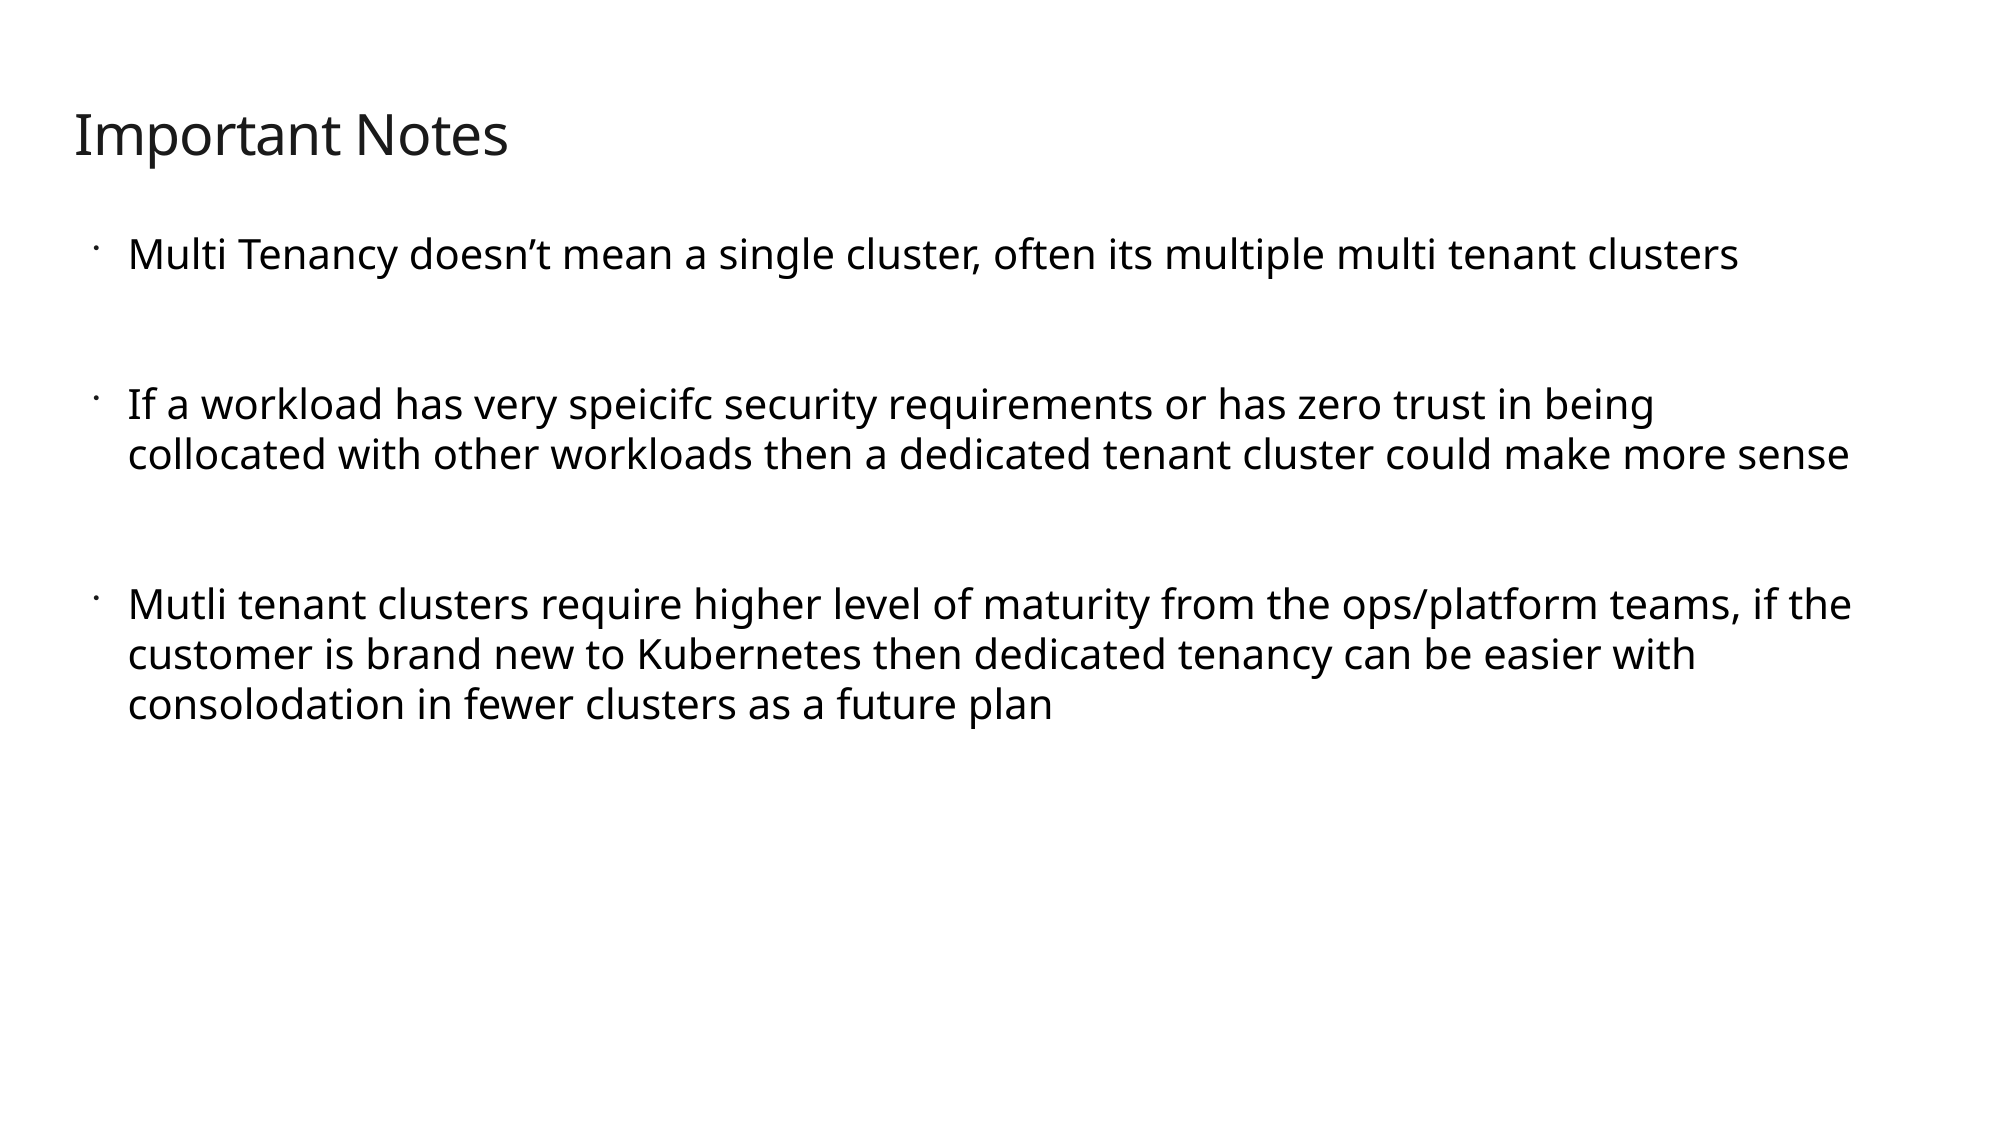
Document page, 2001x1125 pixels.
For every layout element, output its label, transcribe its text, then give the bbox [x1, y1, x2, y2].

title Important Notes [74, 101, 1930, 168]
list Multi Tenancy doesn’t mean a single cluster, often its multiple multi tenant clusters If a workload has very speicifc security requirements or has zero trust in being collocated with other workloads then a dedicated tenant cluster could make more sense Mutli tenant clusters require higher level of maturity from the ops/platform teams, if the customer is brand new to Kubernetes then dedicated tenancy can be easier with consolodation in fewer clusters as a future plan [90, 227, 1863, 1014]
